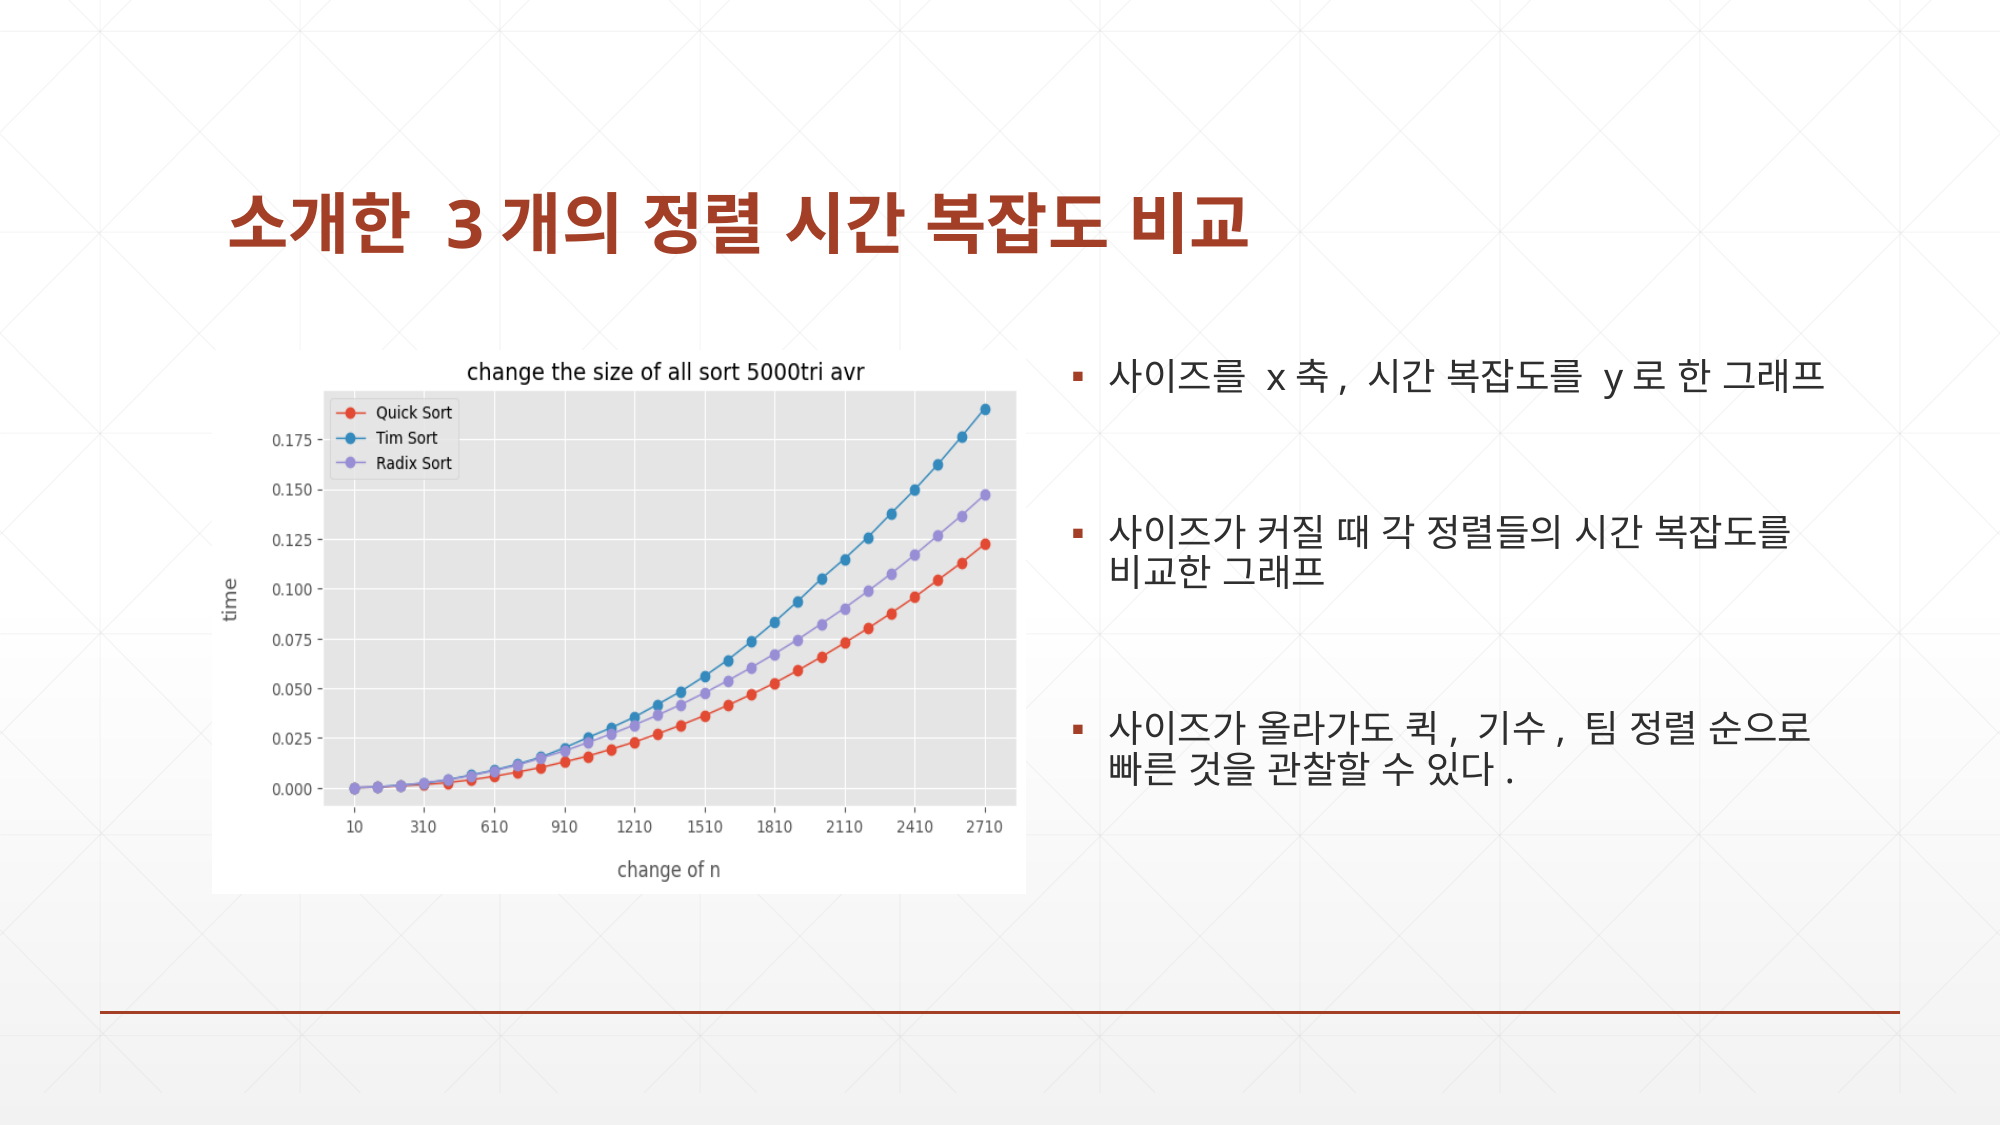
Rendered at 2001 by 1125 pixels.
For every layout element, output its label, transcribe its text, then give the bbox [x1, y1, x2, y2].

picture [212, 350, 1026, 894]
list 사이즈를 x축, 시간 복잡도를 y로 한 그래프 사이즈가 커질 때 각 정렬들의 시간 복잡도를 비교한 그래프 사이즈가 올라가도 퀵, 기수, 팀 정렬 순으로 빠른 것을 관찰할 수 있다. [1056, 350, 1844, 950]
title 소개한 3개의 정렬 시간 복잡도 비교 [212, 82, 1788, 271]
